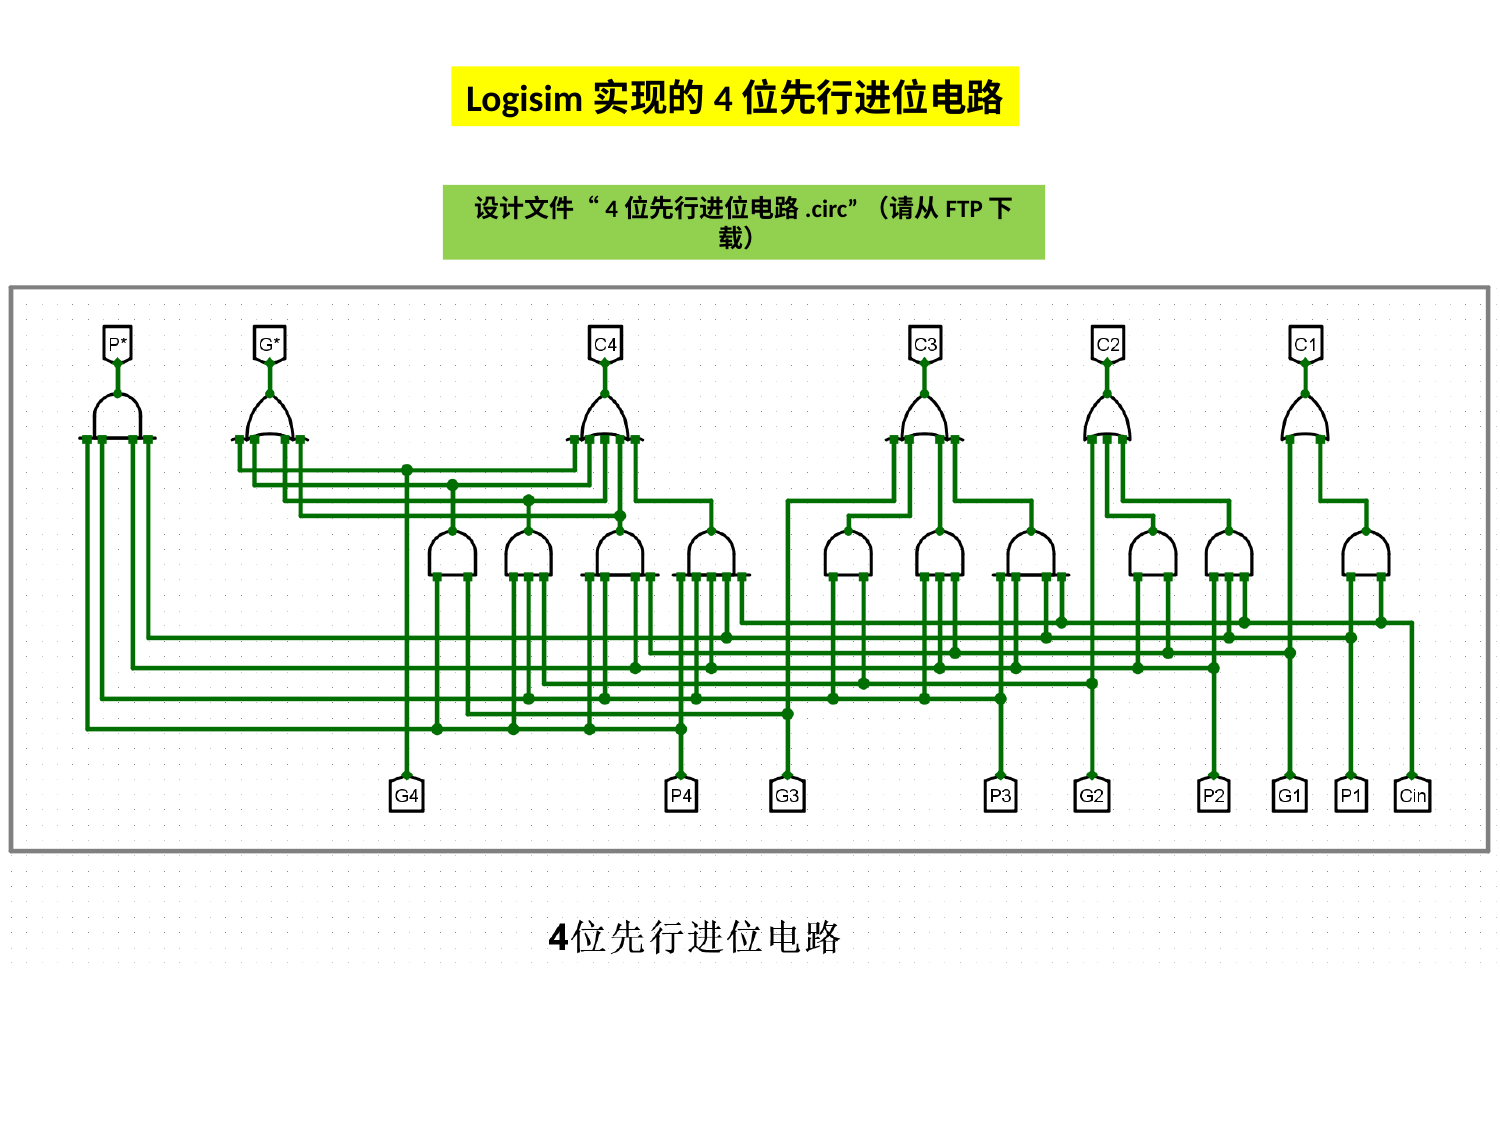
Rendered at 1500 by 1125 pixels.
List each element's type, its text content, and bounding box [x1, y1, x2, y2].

text_box 设计文件“4位先行进位电路.circ”（请从FTP下载） [442, 184, 1046, 260]
picture [0, 278, 1500, 971]
text_box Logisim实现的4位先行进位电路 [451, 66, 1020, 127]
